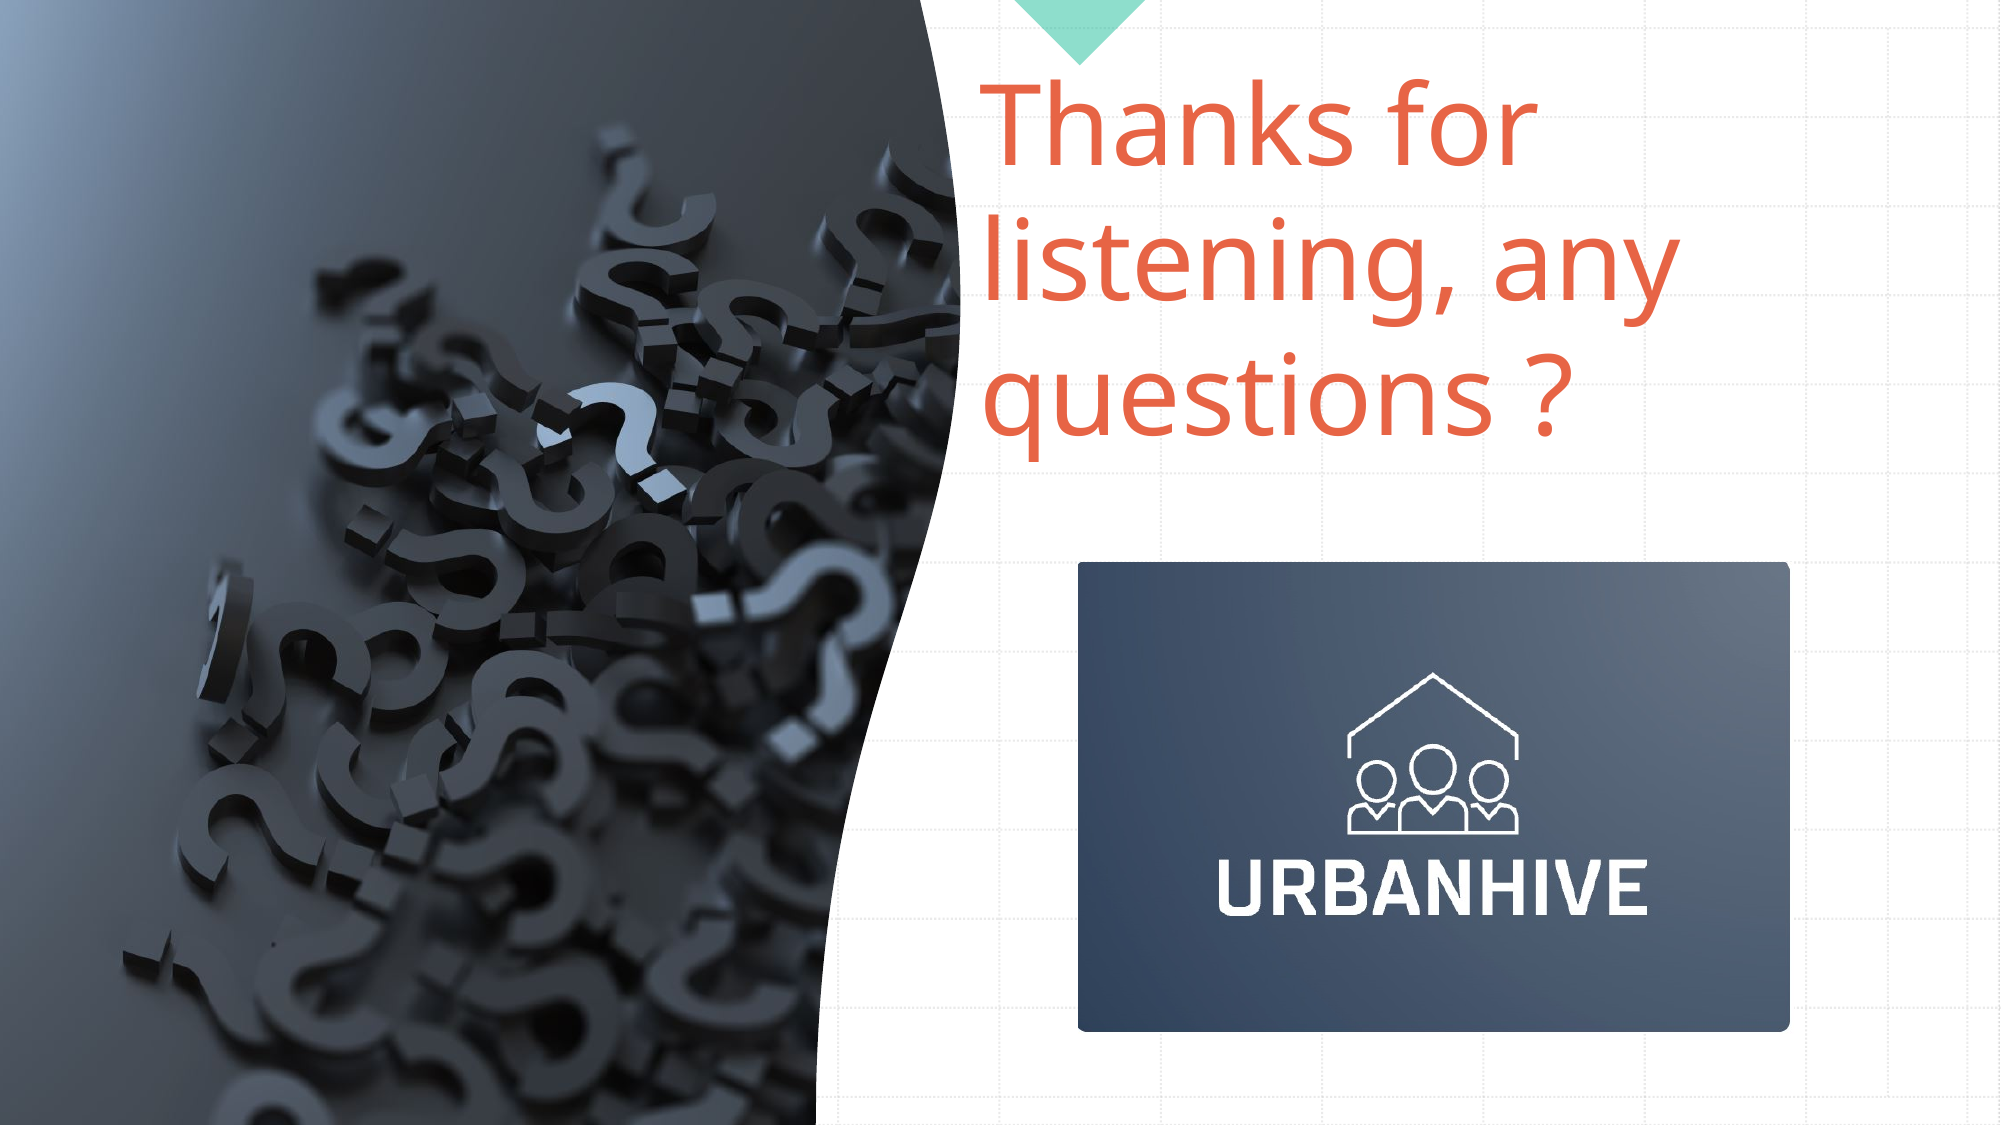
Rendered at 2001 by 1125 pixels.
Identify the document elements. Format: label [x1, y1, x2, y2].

picture [1078, 562, 1794, 1034]
text_box [961, 0, 2000, 1125]
picture [0, 0, 961, 1125]
